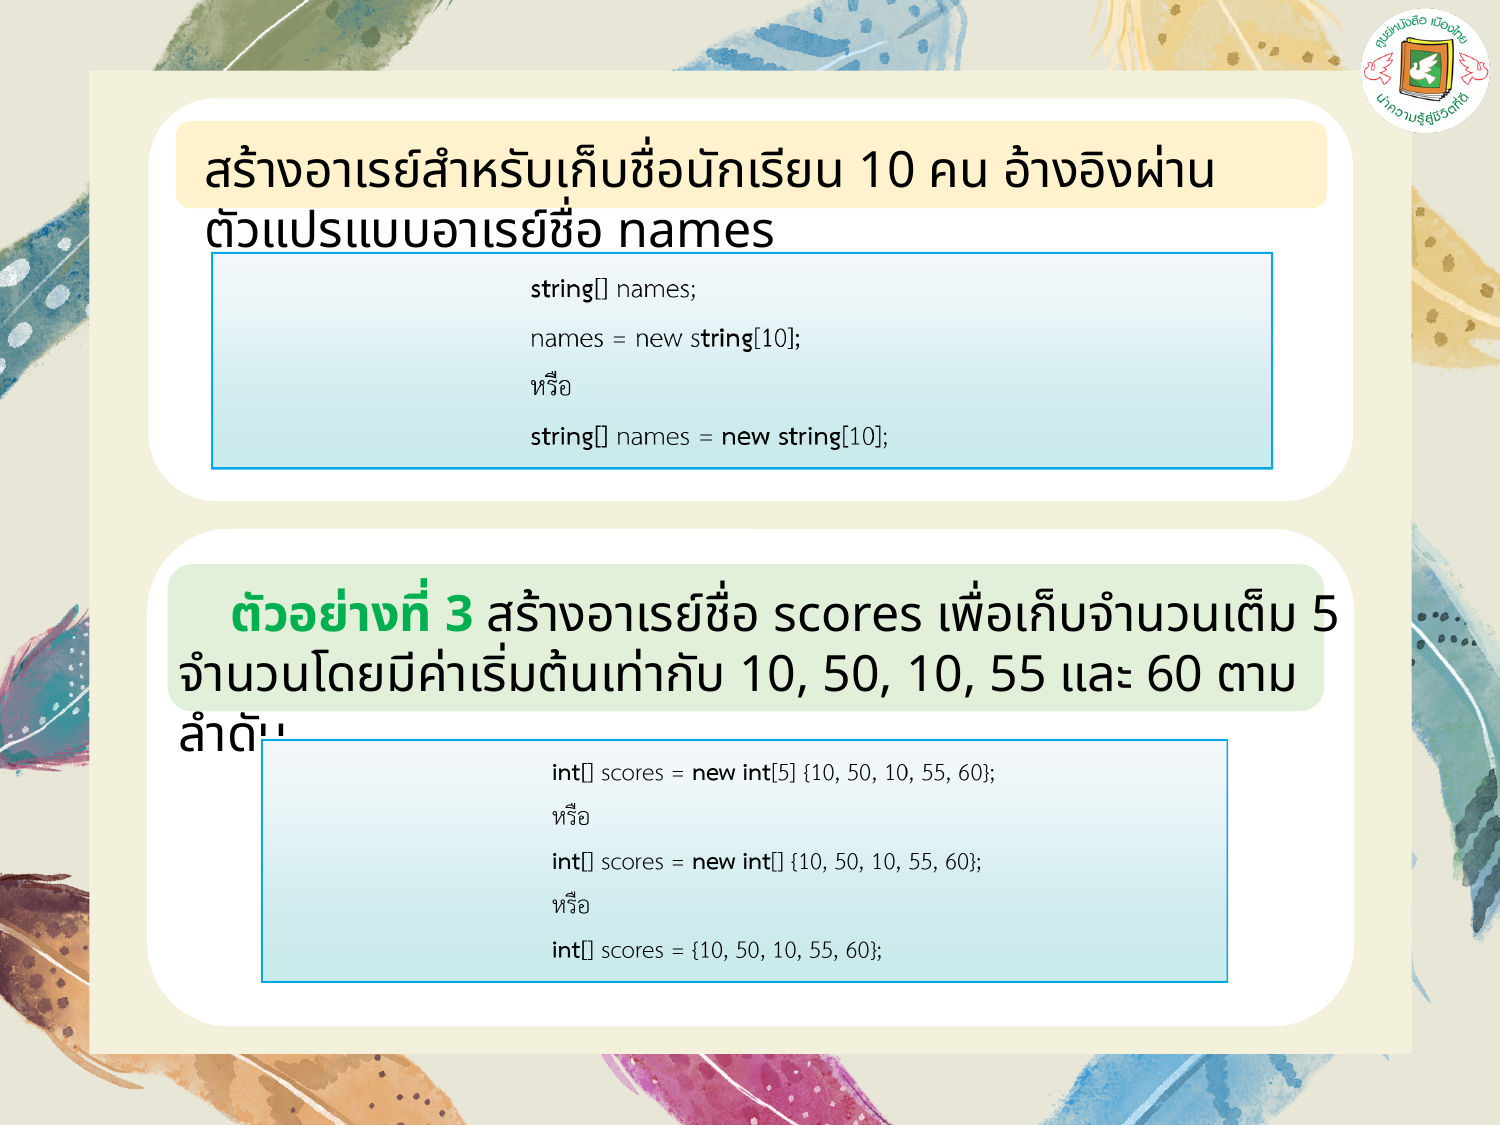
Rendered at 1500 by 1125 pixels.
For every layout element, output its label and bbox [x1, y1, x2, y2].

text_box [147, 528, 1363, 1027]
picture [0, 0, 1500, 1125]
text_box [148, 98, 1363, 501]
